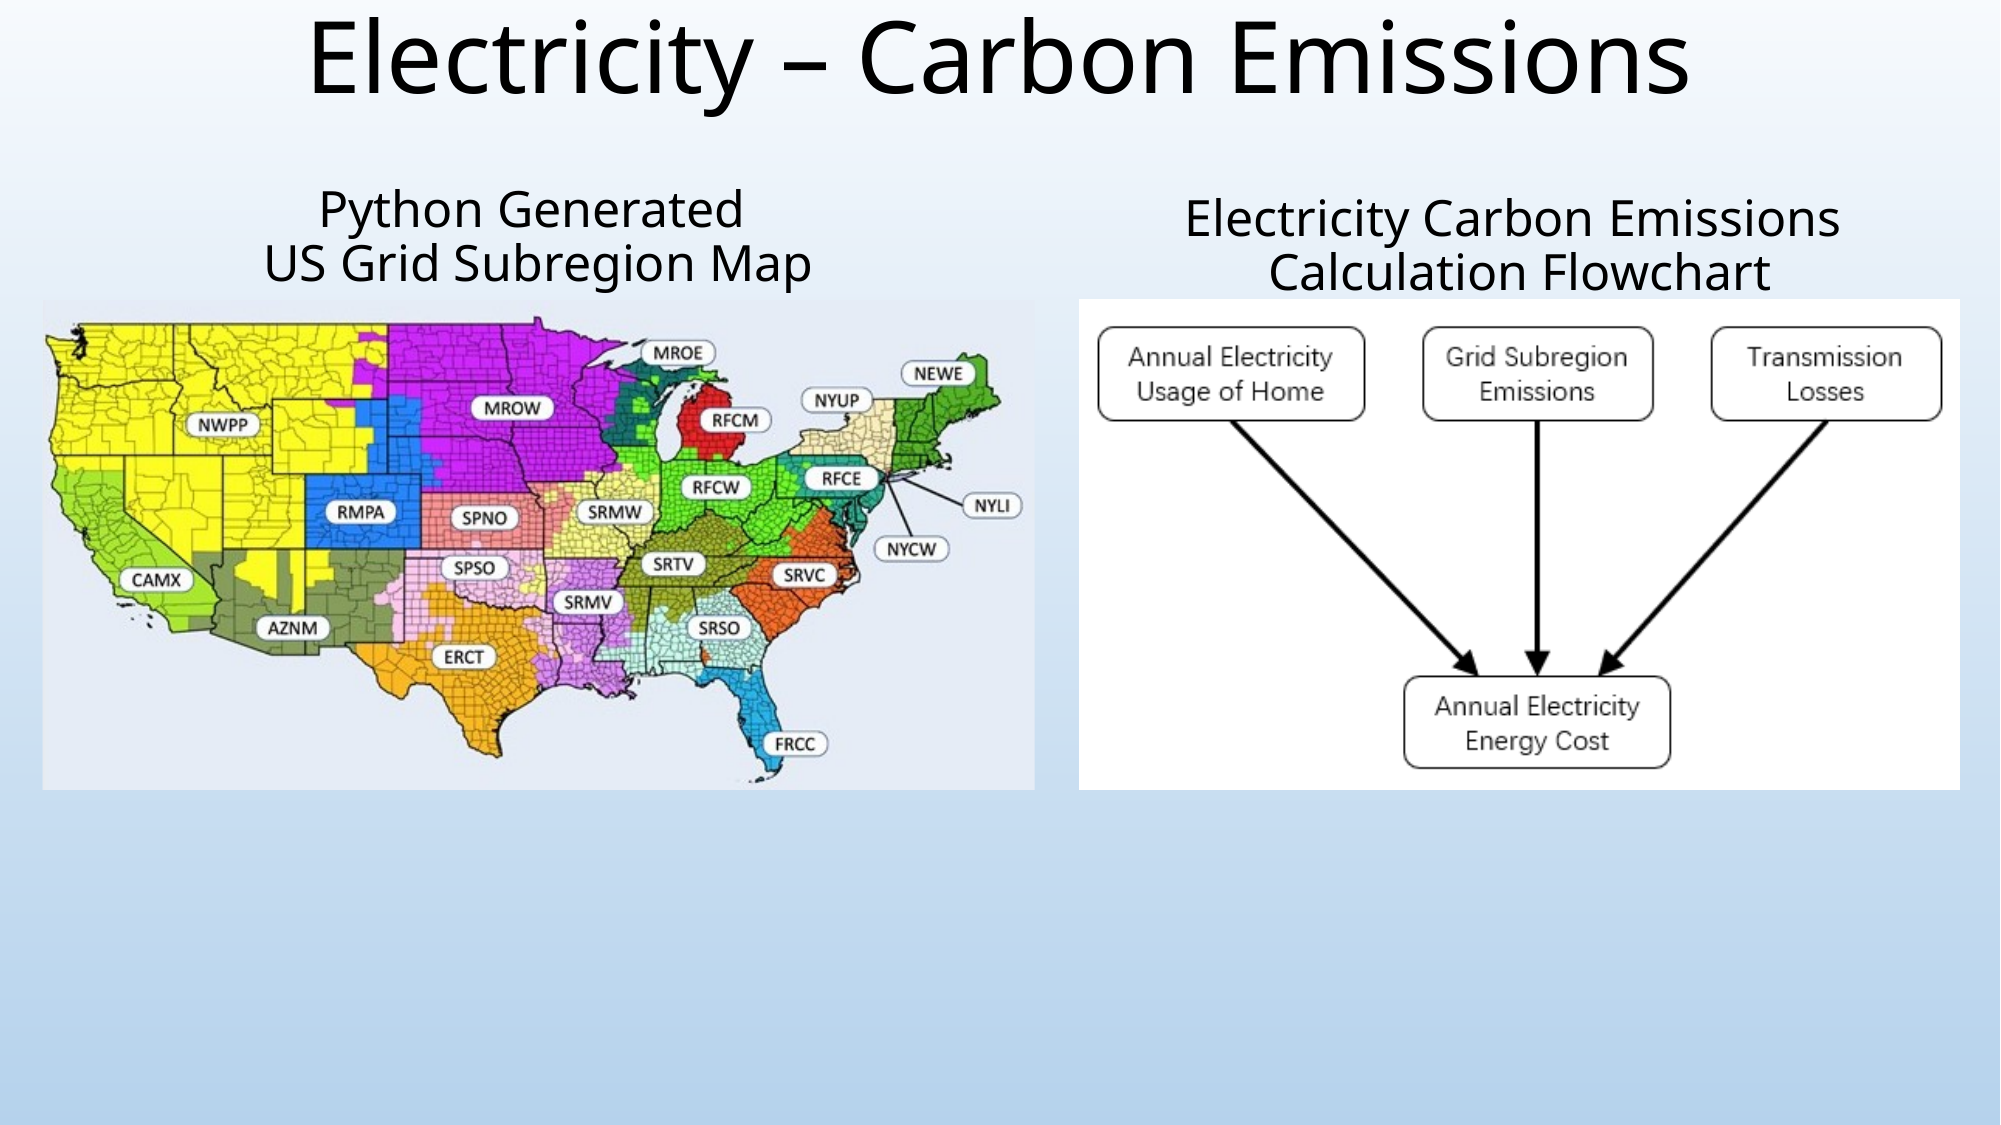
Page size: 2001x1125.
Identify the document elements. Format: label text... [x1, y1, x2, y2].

picture [42, 299, 1035, 790]
text_box Python Generated US Grid Subregion Map [223, 173, 854, 299]
text_box Electricity Carbon Emissions Calculation Flowchart [1106, 190, 1934, 299]
picture [1079, 299, 1960, 790]
title Electricity – Carbon Emissions [0, 0, 2000, 122]
